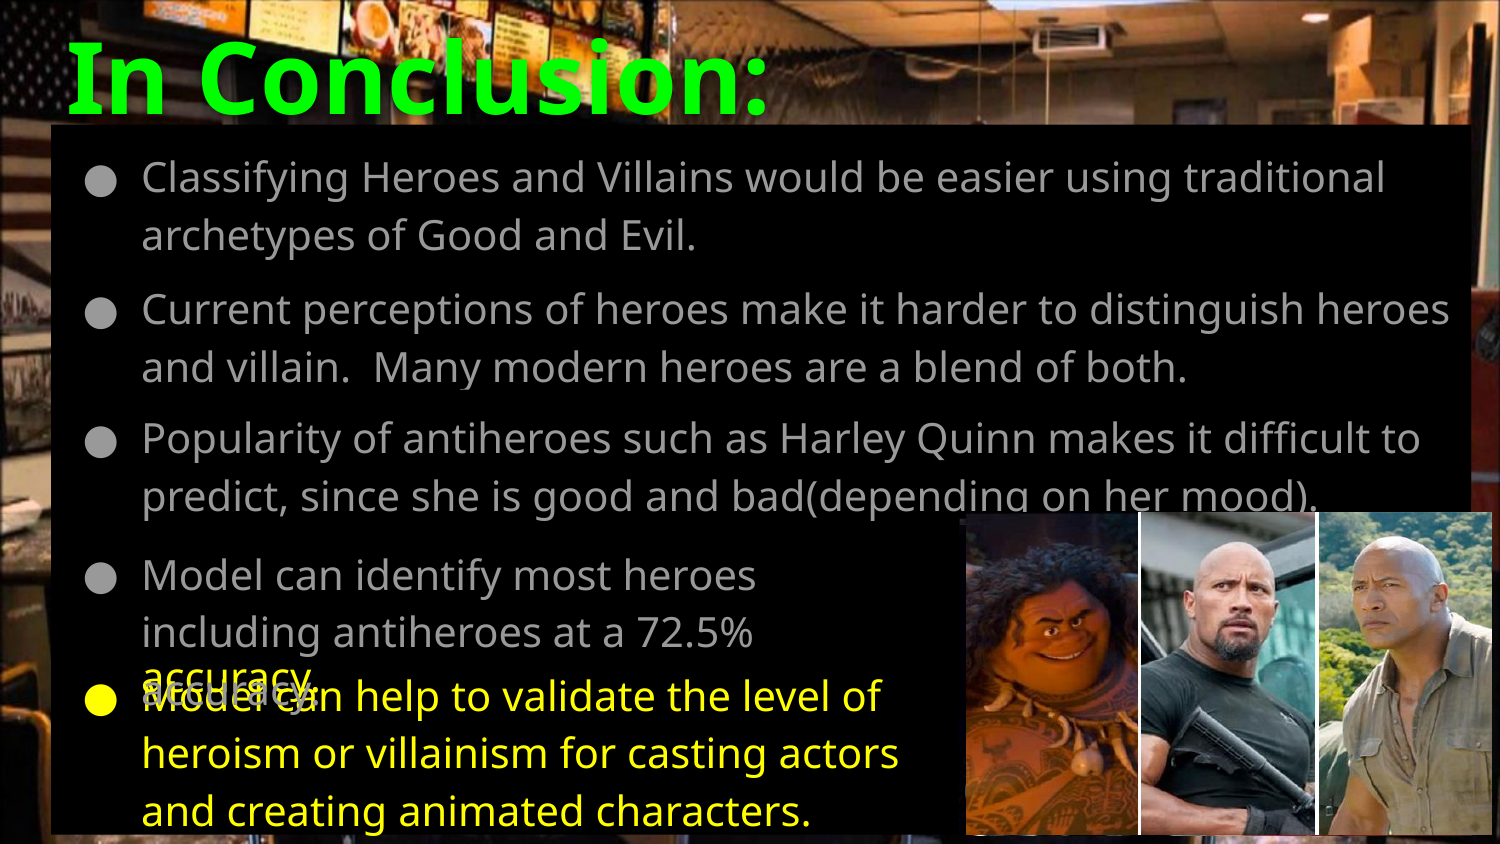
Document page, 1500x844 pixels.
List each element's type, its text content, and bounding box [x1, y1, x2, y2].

title Model can identify most heroes including antiheroes at a 72.5% accuracy. [51, 655, 954, 661]
text_box [73, 114, 1328, 124]
title In Conclusion: [51, 0, 1449, 103]
title Current perceptions of heroes make it harder to distinguish heroes and villain. Many modern heroes are a blend of both. [51, 250, 1472, 260]
title Current perceptions of heroes make it harder to distinguish heroes and villain. Many modern heroes are a blend of both. [51, 260, 1472, 389]
title Popularity of antiheroes such as Harley Quinn makes it difficult to predict, since she is good and bad(depending on her mood). [51, 389, 1472, 519]
title Model can identify most heroes including antiheroes at a 72.5% accuracy. [51, 519, 960, 525]
title Classifying Heroes and Villains would be easier using traditional archetypes of Good and Evil. [51, 128, 1472, 250]
title Classifying Heroes and Villains would be easier using traditional archetypes of Good and Evil. [51, 124, 1472, 128]
title Model can identify most heroes including antiheroes at a 72.5% accuracy. [51, 525, 958, 655]
picture [0, 0, 1500, 844]
title Model can help to validate the level of heroism or villainism for casting actors and creating animated characters. [51, 661, 954, 835]
